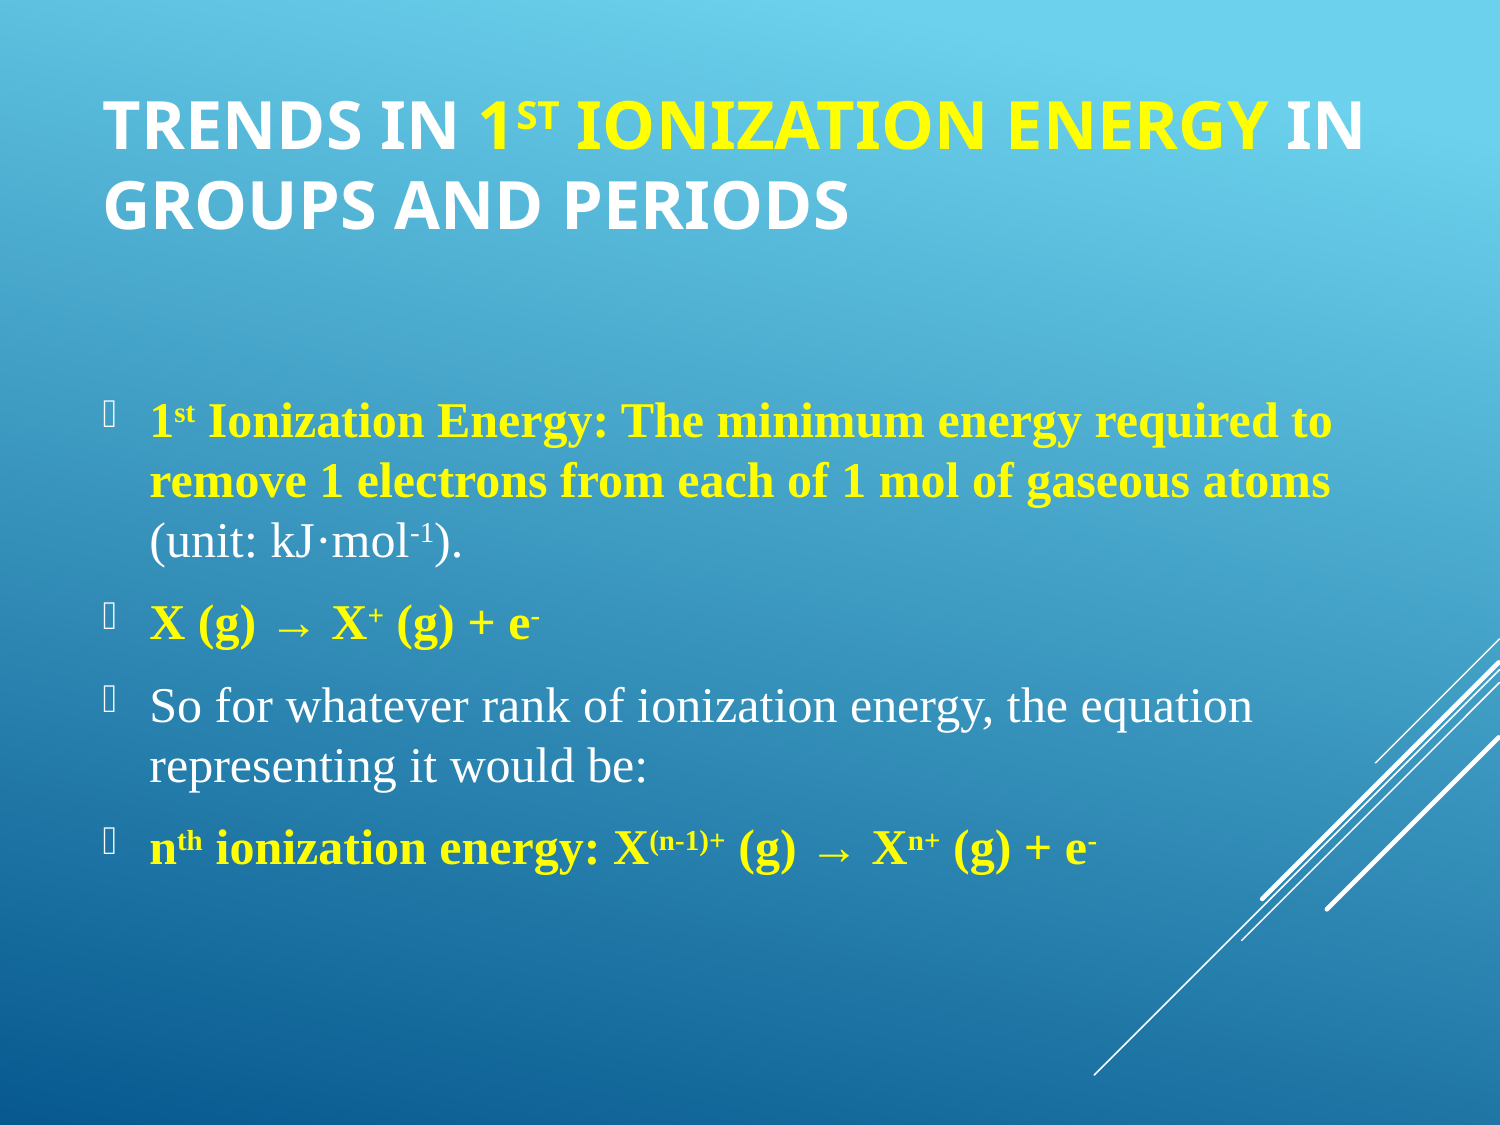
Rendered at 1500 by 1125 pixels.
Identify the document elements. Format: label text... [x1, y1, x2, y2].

title Trends in 1st Ionization Energy in Groups And Periods [87, 37, 1423, 288]
list 1st Ionization Energy: The minimum energy required to remove 1 electrons from each of 1 mol of gaseous atoms (unit: kJ·mol-1). X (g) → X+ (g) + e- So for whatever rank of ionization energy, the equation representing it would be: nth ionization energy: X(n-1)+ (g) → Xn+ (g) + e- [87, 264, 1400, 998]
